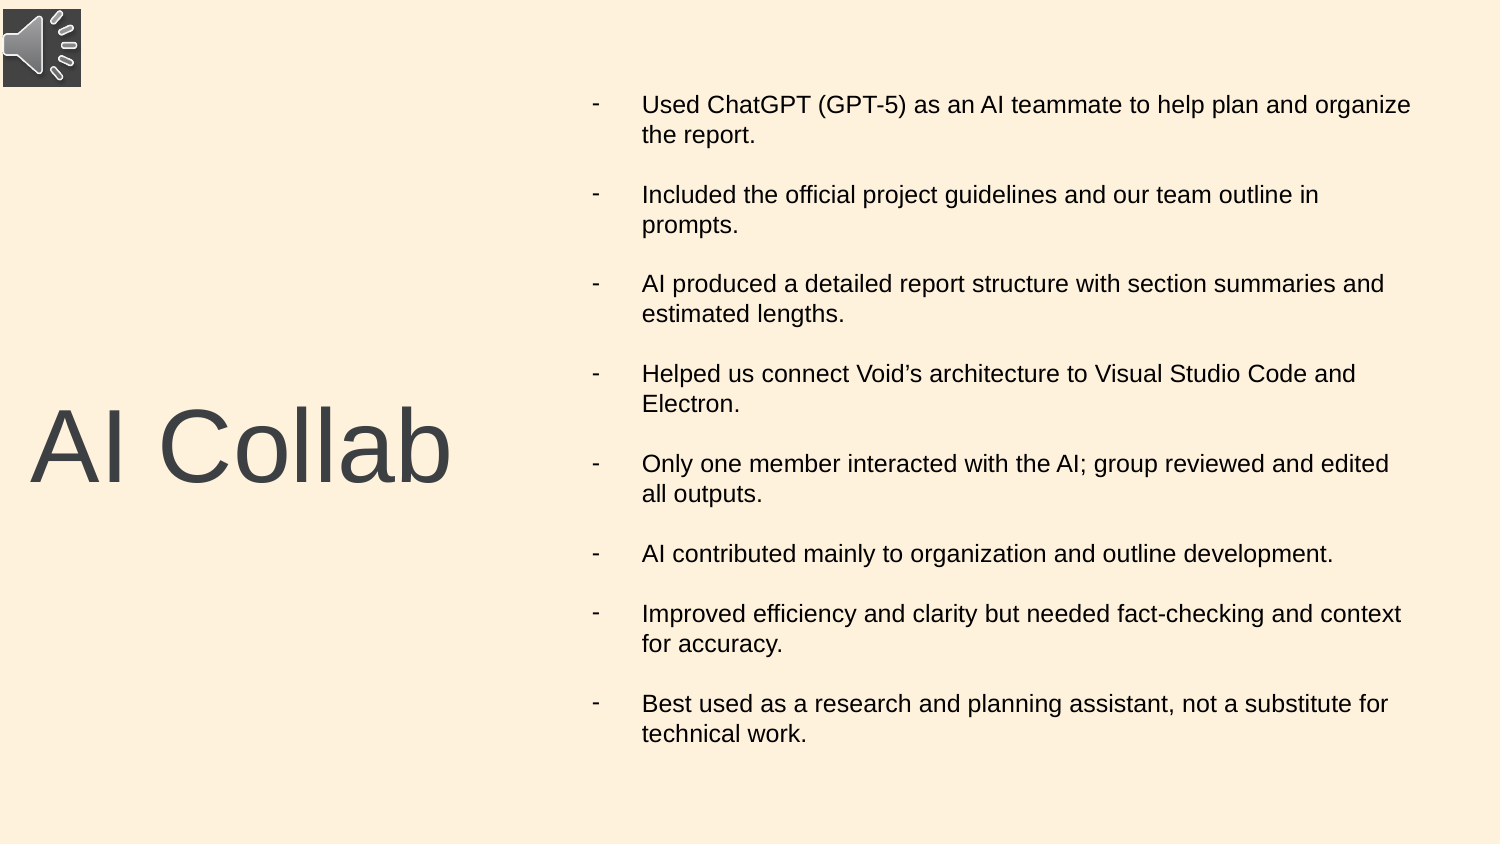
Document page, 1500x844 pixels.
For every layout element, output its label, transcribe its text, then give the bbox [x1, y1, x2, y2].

picture [1, 7, 83, 88]
title AI Collab [30, 45, 612, 506]
text_box Used ChatGPT (GPT-5) as an AI teammate to help plan and organize the report. Included the official project guidelines and our team outline in prompts. AI produced a detailed report structure with section summaries and estimated lengths. Helped us connect Void’s architecture to Visual Studio Code and Electron. Only one member interacted with the AI; group reviewed and edited all outputs. AI contributed mainly to organization and outline development. Improved efficiency and clarity but needed fact-checking and context for accuracy. Best used as a research and planning assistant, not a substitute for technical work. [551, 73, 1437, 762]
